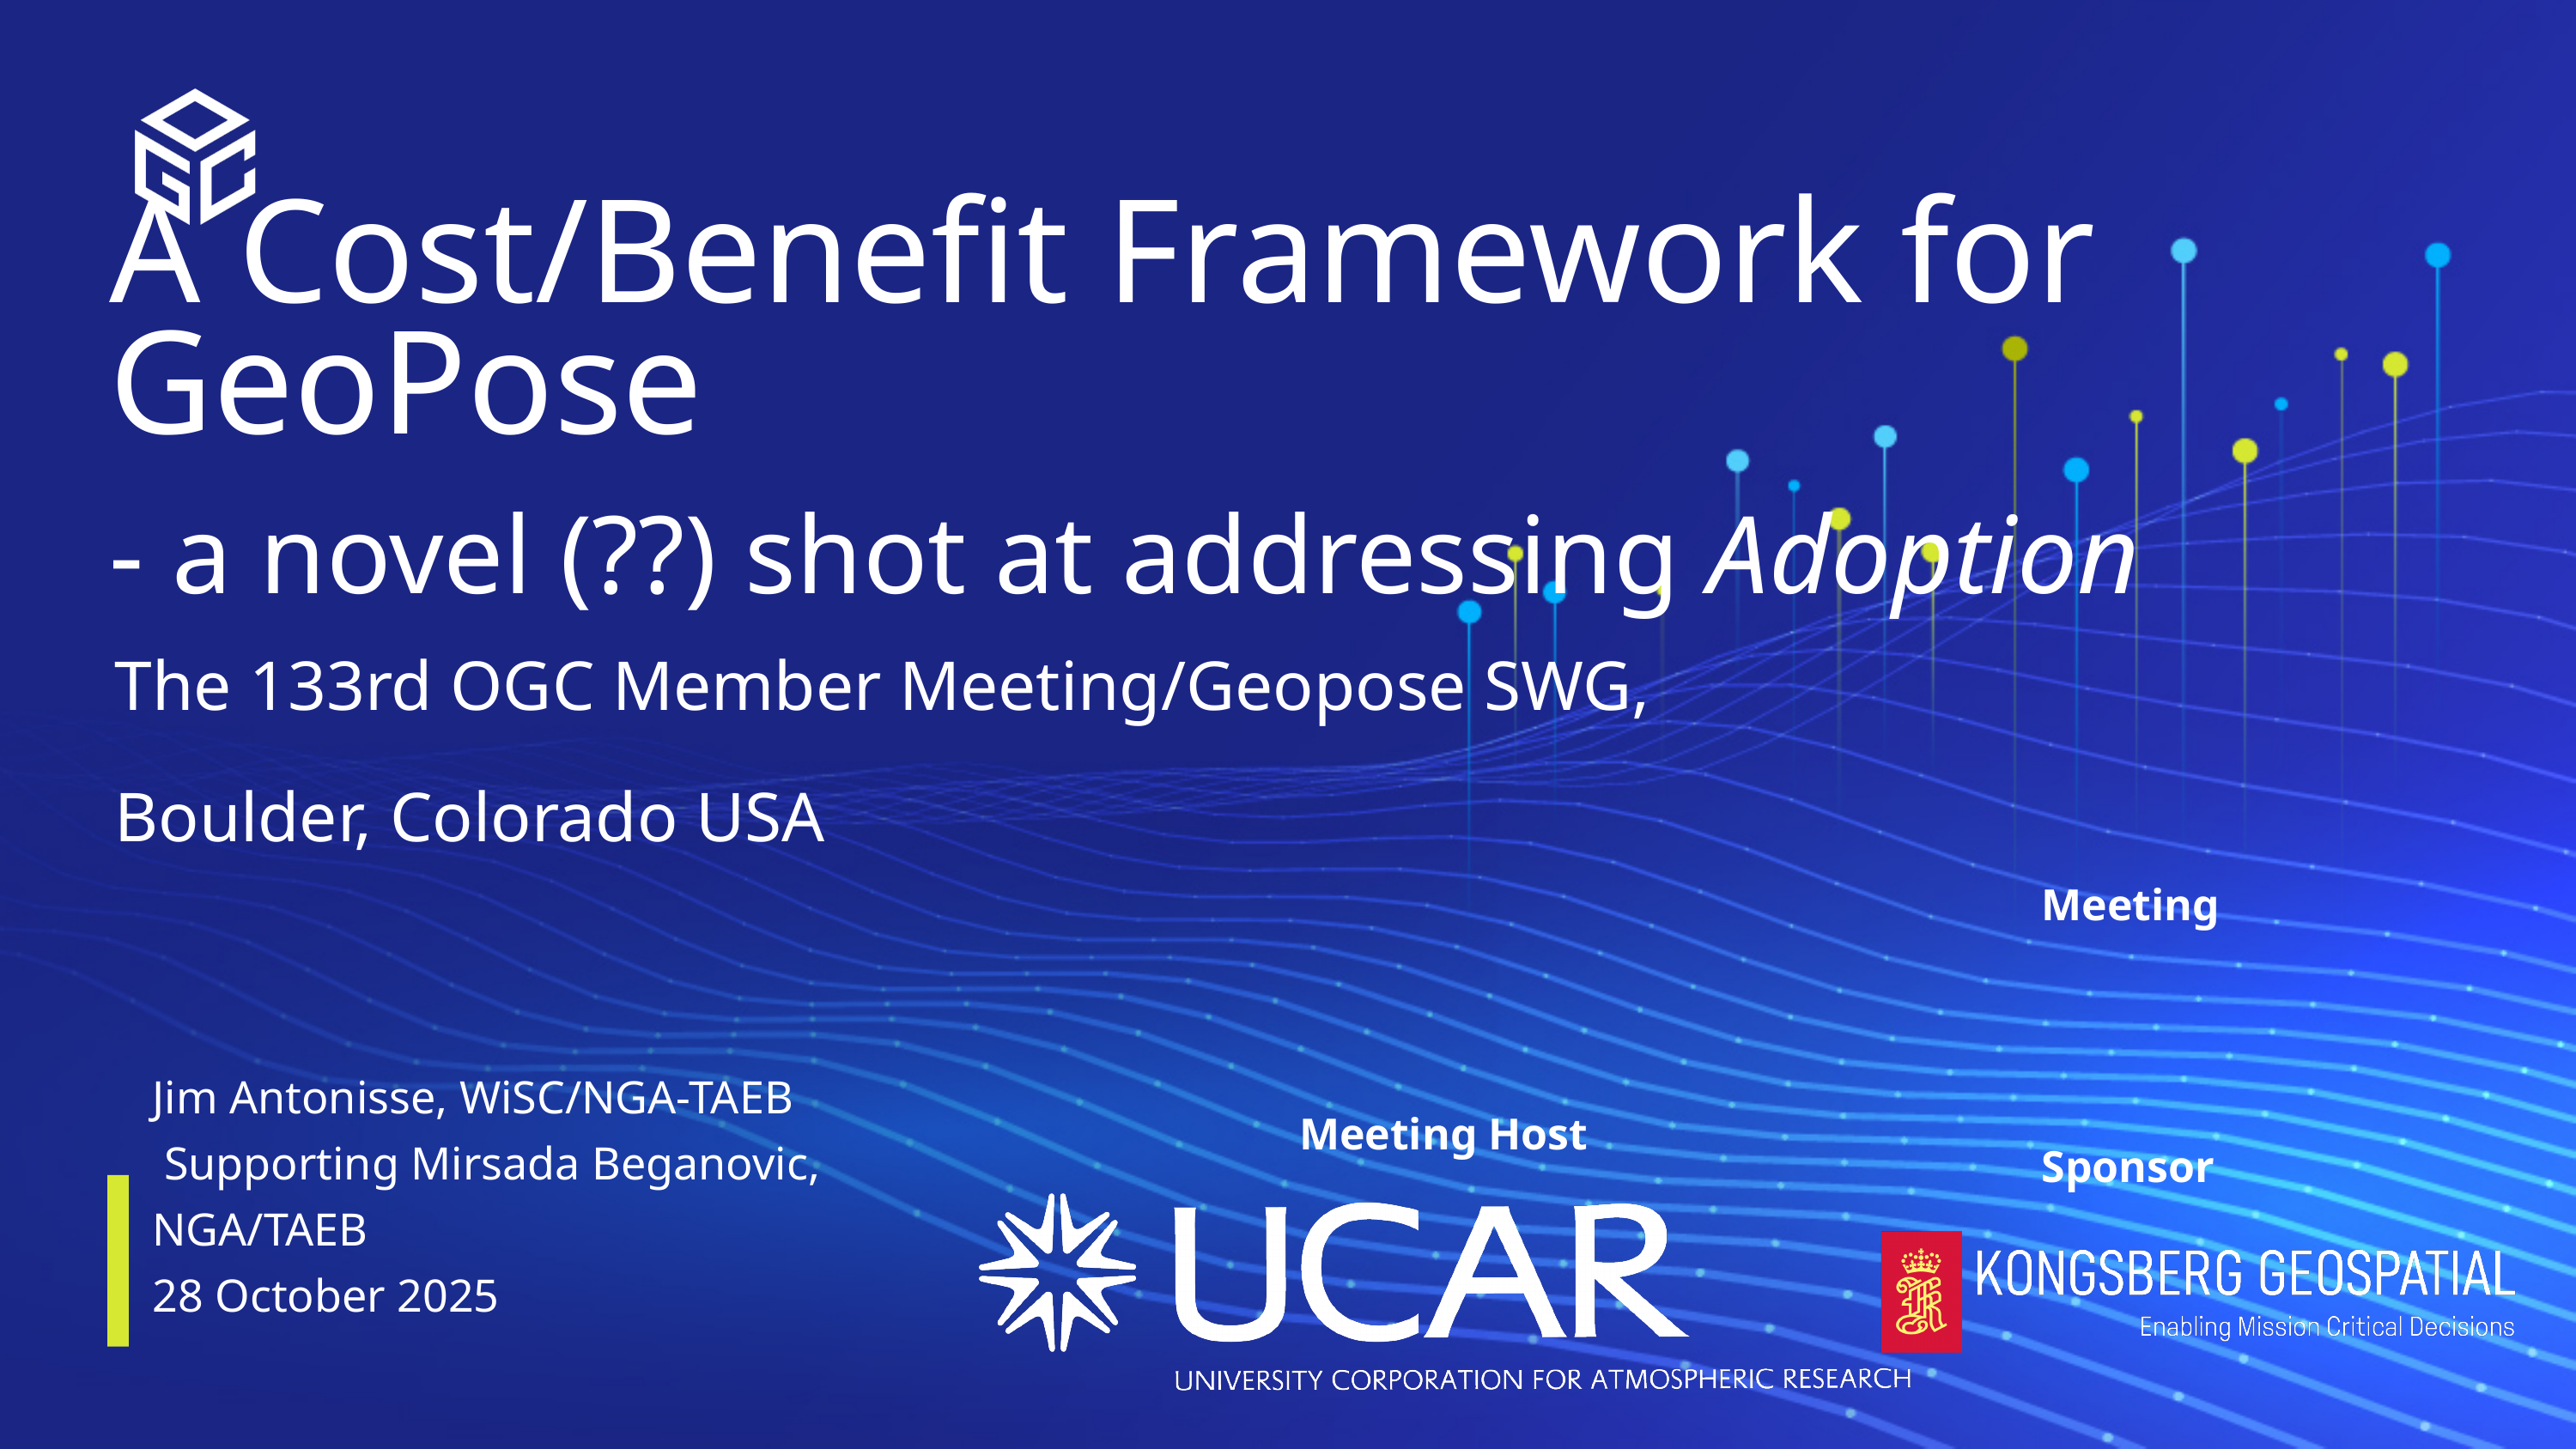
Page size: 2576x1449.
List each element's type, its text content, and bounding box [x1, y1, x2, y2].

text_box Meeting Sponsor [2028, 1132, 2409, 1197]
title Jim Antonisse, WiSC/NGA-TAEB Supporting Mirsada Beganovic, NGA/TAEB 28 October 2025 [139, 1194, 977, 1328]
list A Cost/Benefit Framework for GeoPose - a novel (??) shot at addressing Adoption [96, 198, 2522, 617]
list The 133rd OGC Member Meeting/Geopose SWG, Boulder, Colorado USA [101, 630, 1707, 907]
text_box Meeting Host [1286, 1100, 1667, 1165]
picture [0, 0, 2576, 1449]
